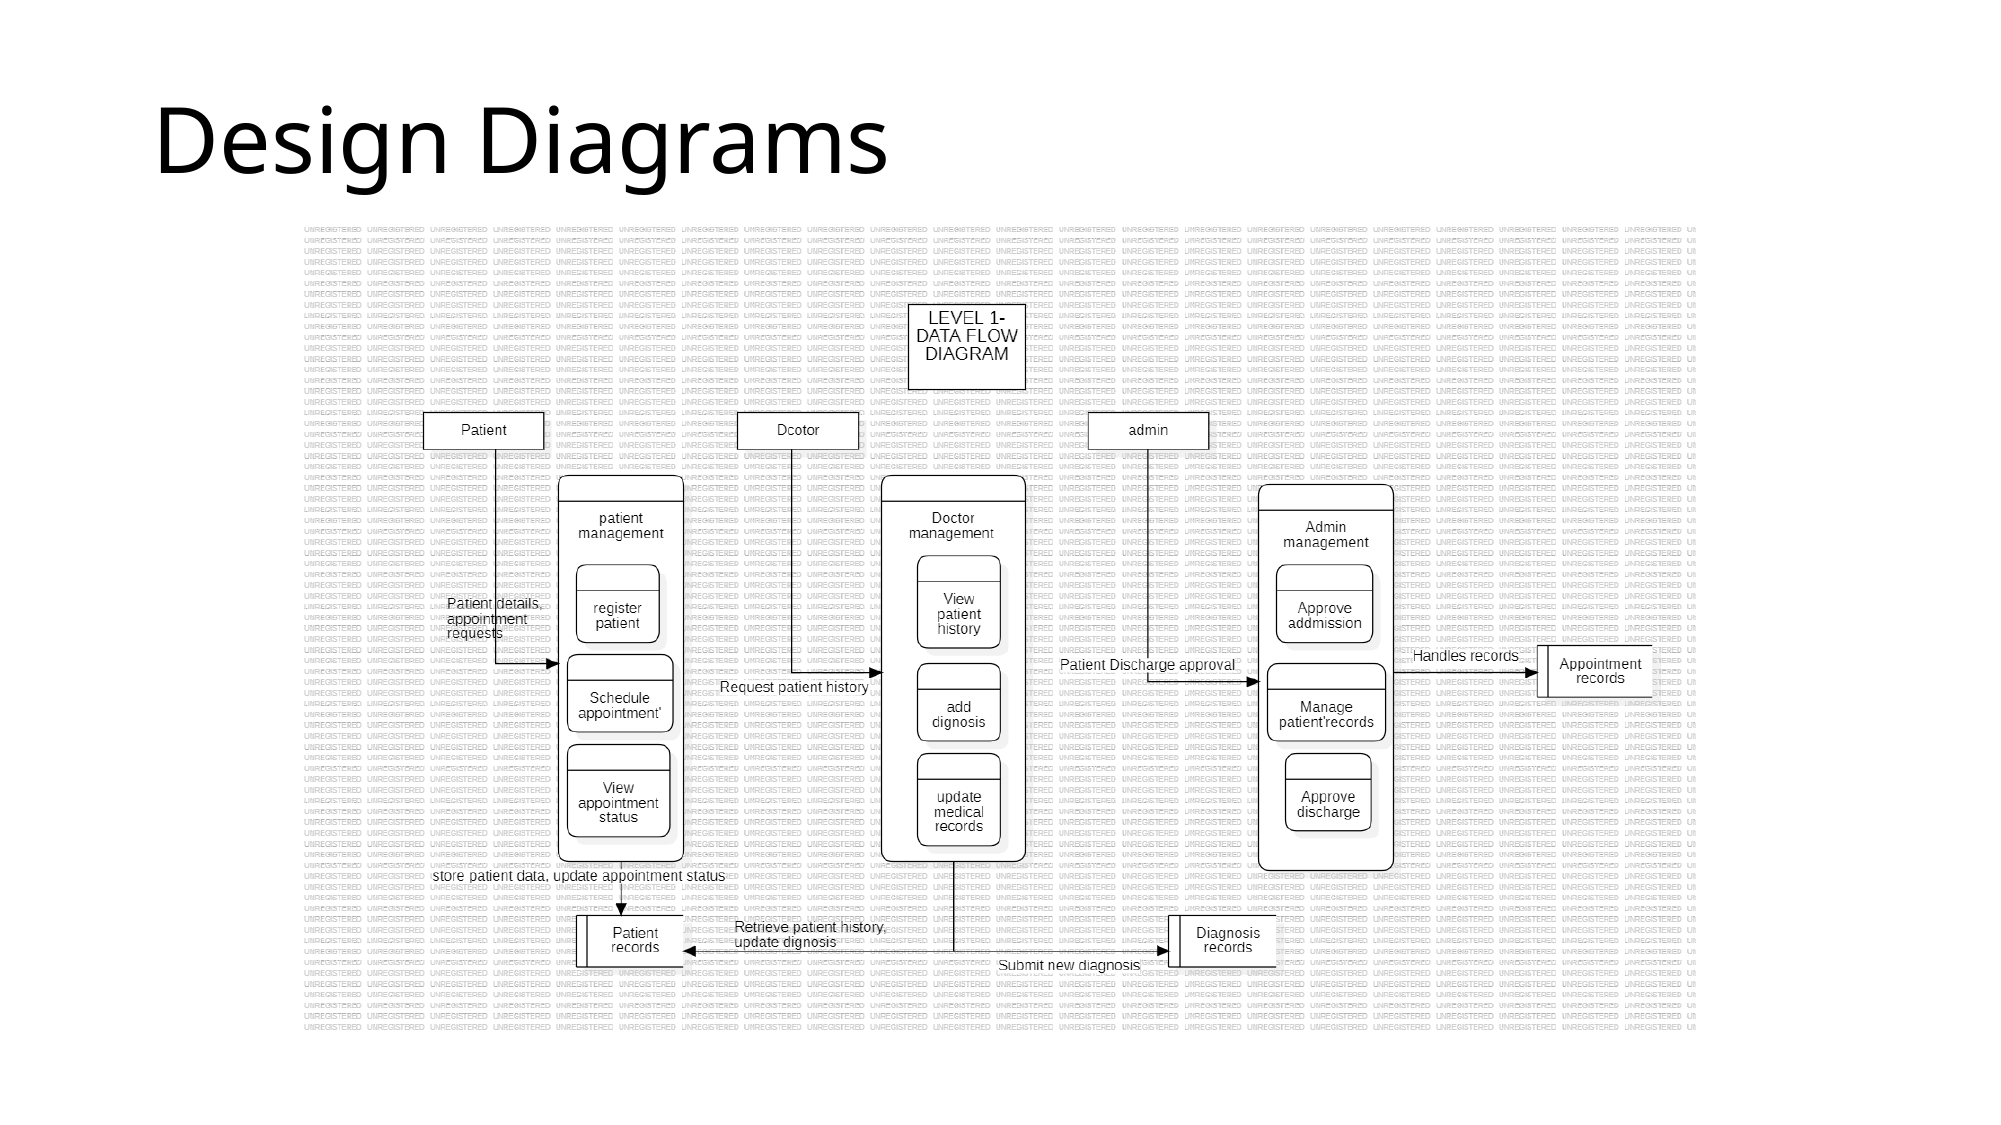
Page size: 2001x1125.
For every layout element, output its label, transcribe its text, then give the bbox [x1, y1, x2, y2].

title Design Diagrams [137, 35, 1863, 253]
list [304, 221, 1696, 1031]
